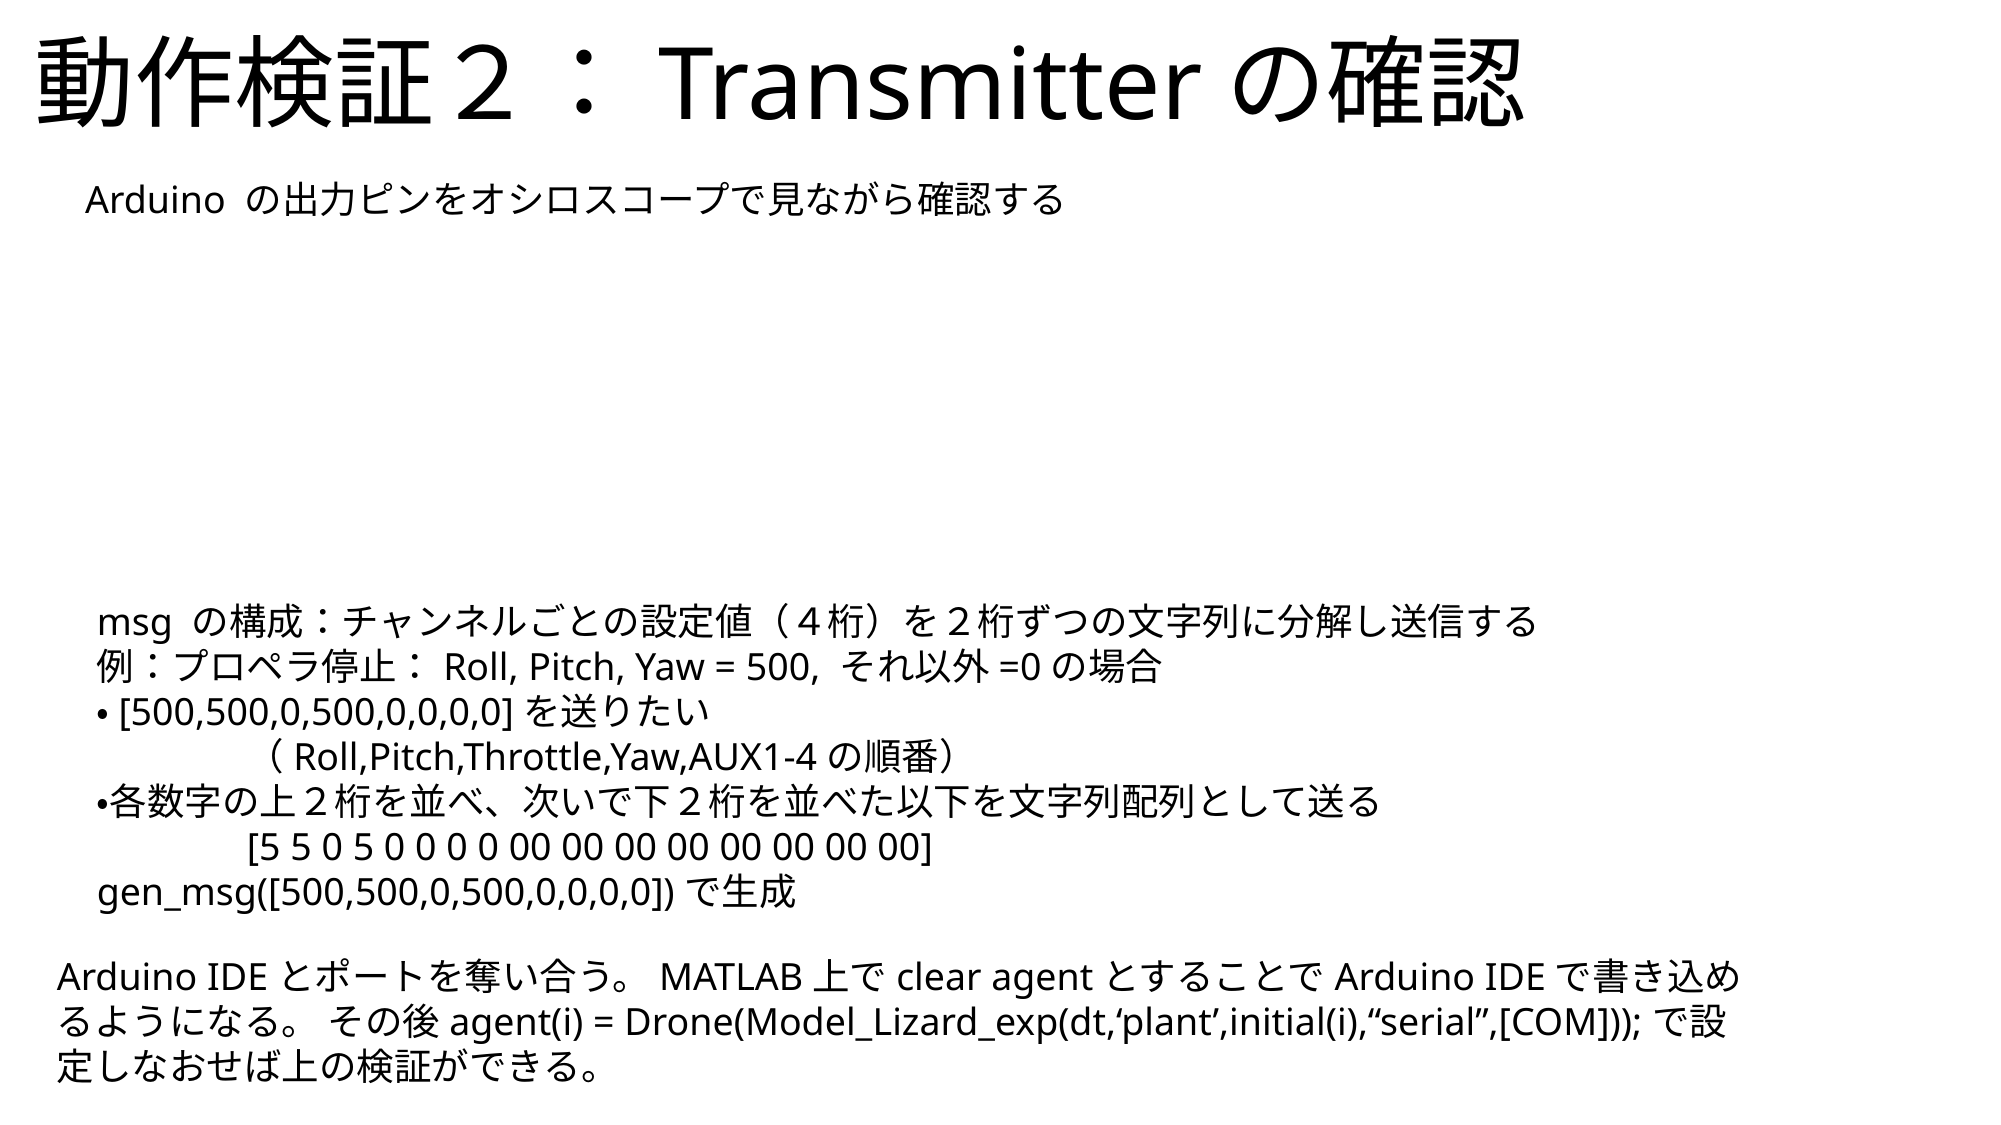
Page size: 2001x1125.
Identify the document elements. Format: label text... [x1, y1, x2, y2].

text_box msg の構成：チャンネルごとの設定値（４桁）を２桁ずつの文字列に分解し送信する 例：プロペラ停止：Roll, Pitch, Yaw = 500, それ以外=0の場合 ・[500,500,0,500,0,0,0,0]を送りたい （Roll,Pitch,Throttle,Yaw,AUX1-4の順番） ・各数字の上２桁を並べ、次いで下２桁を並べた以下を文字列配列として送る [5 5 0 5 0 0 0 0 00 00 00 00 00 00 00 00] gen_msg([500,500,0,500,0,0,0,0])で生成 [82, 590, 1656, 920]
text_box Arduino IDEとポートを奪い合う。MATLAB上でclear agentとすることでArduino IDEで書き込めるようになる。 その後agent(i) = Drone(Model_Lizard_exp(dt,‘plant’,initial(i),“serial”,[COM]));で設定しなおせば上の検証ができる。 [42, 945, 1772, 1095]
text_box Arduino の出力ピンをオシロスコープで見ながら確認する [70, 168, 1552, 229]
text_box 動作検証２：Transmitterの確認 [19, 12, 1640, 147]
